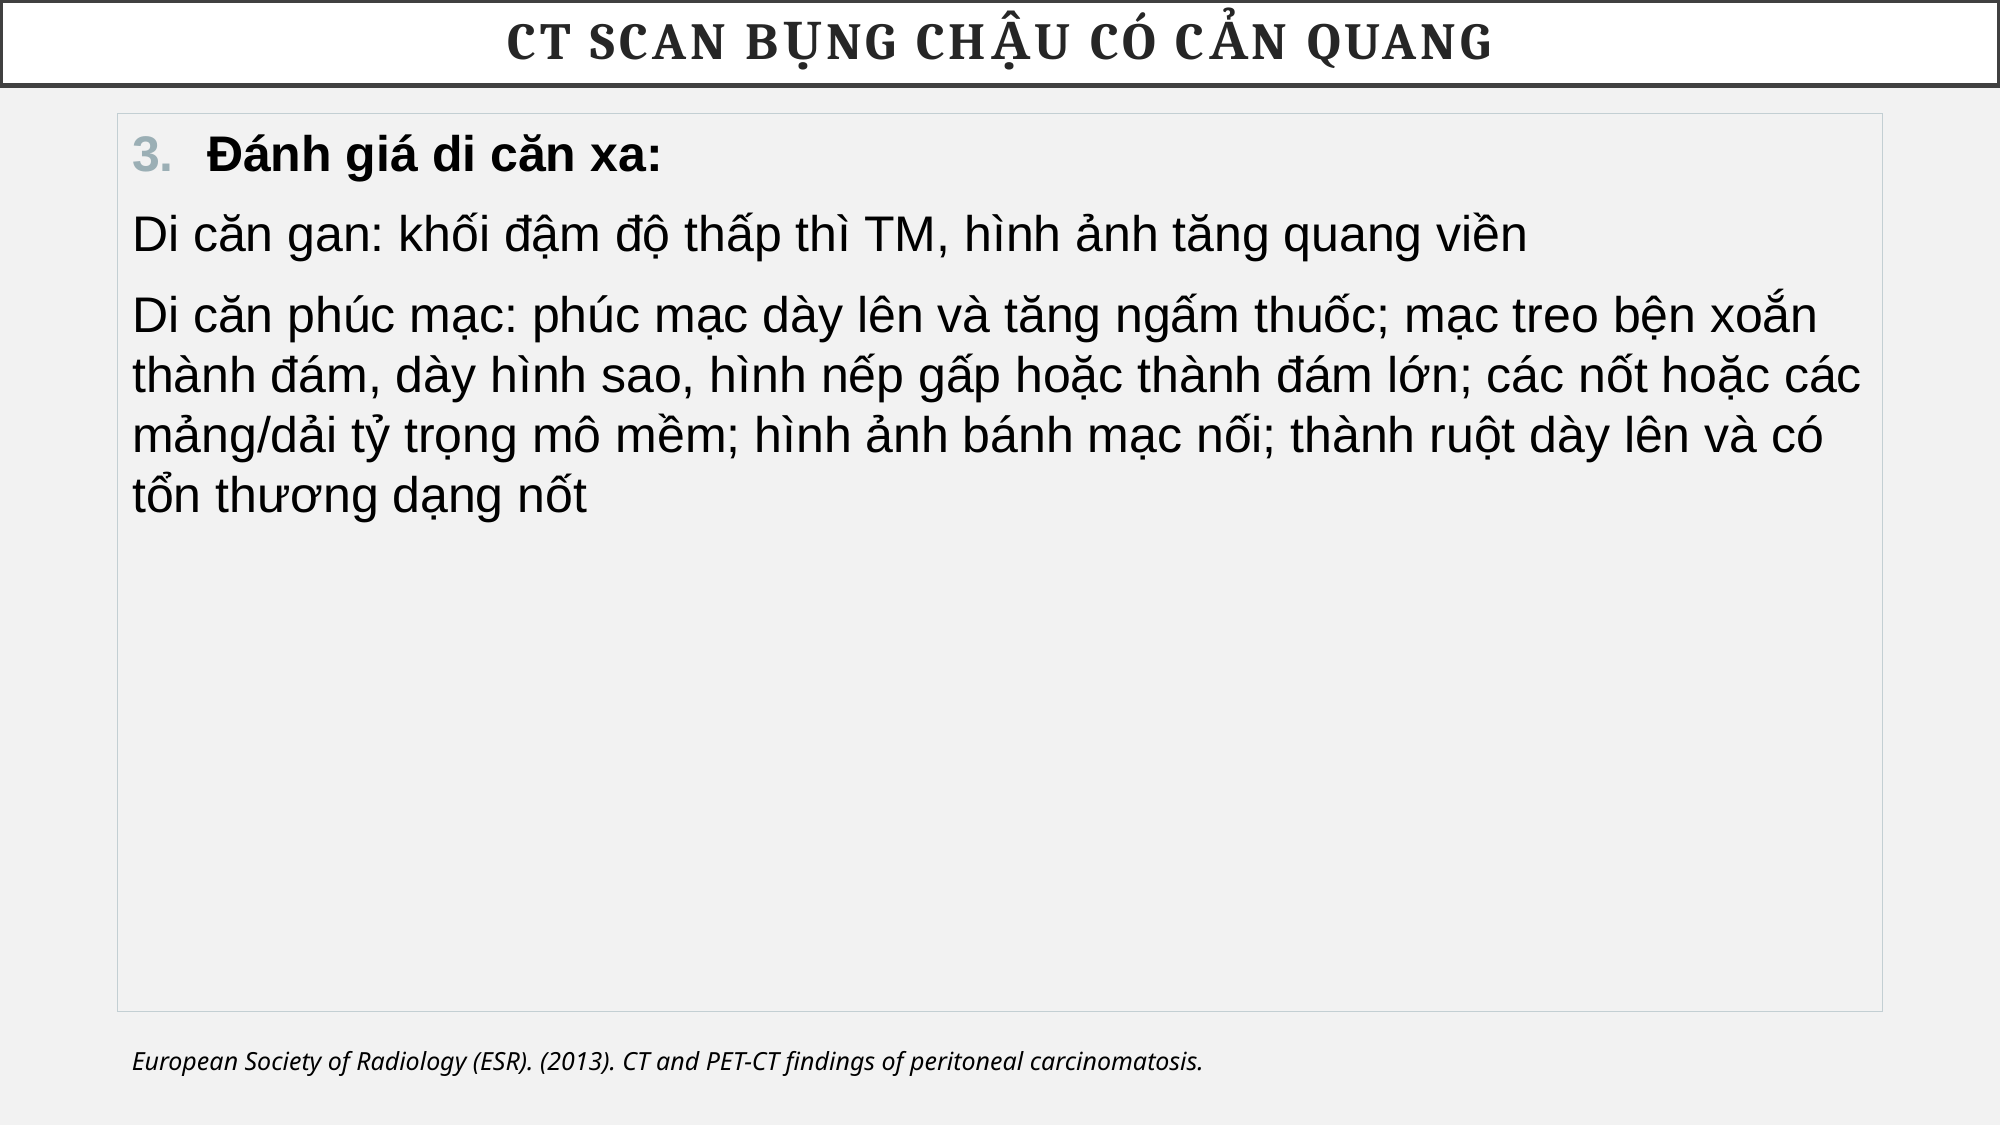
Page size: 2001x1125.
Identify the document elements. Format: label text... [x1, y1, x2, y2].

text_box CT SCAN BỤNG CHẬU CÓ CẢN QUANG [0, 0, 2000, 86]
list Đánh giá di căn xa: Di căn gan: khối đậm độ thấp thì TM, hình ảnh tăng quang viền Di căn phúc mạc: phúc mạc dày lên và tăng ngấm thuốc; mạc treo bện xoắn thành đám, dày hình sao, hình nếp gấp hoặc thành đám lớn; các nốt hoặc các mảng/dải tỷ trọng mô mềm; hình ảnh bánh mạc nối; thành ruột dày lên và có tổn thương dạng nốt [117, 113, 1883, 1012]
text_box European Society of Radiology (ESR). (2013). CT and PET-CT findings of peritoneal carcinomatosis. [117, 1037, 1883, 1083]
